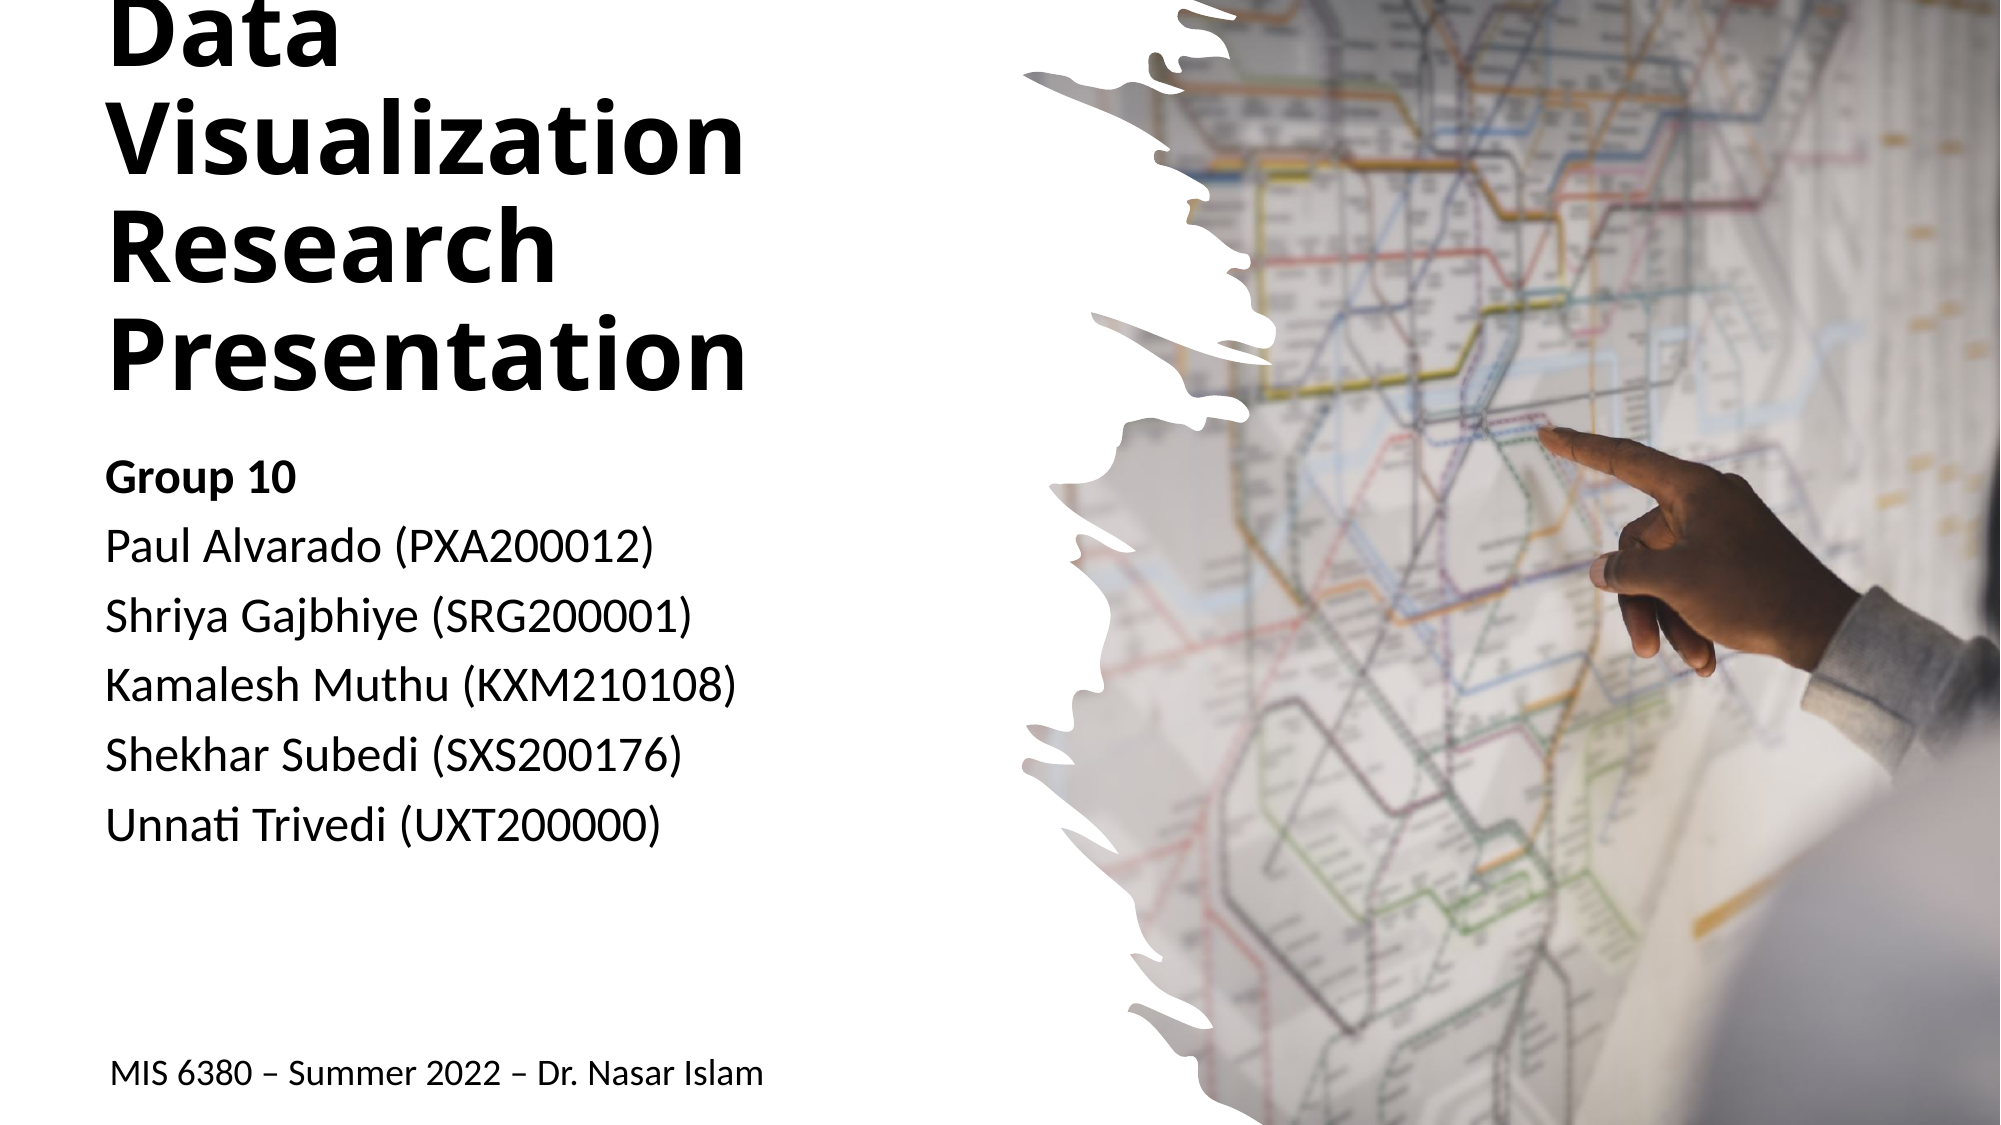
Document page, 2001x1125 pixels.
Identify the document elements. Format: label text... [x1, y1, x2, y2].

picture [1021, 0, 2000, 1125]
subtitle Group 10 Paul Alvarado (PXA200012) Shriya Gajbhiye (SRG200001) Kamalesh Muthu (KXM210108) Shekhar Subedi (SXS200176) Unnati Trivedi (UXT200000) [90, 442, 1000, 863]
title Data Visualization Research Presentation [90, 162, 1021, 420]
text_box MIS 6380 – Summer 2022 – Dr. Nasar Islam [94, 1040, 1021, 1101]
text_box [0, 0, 1021, 1125]
